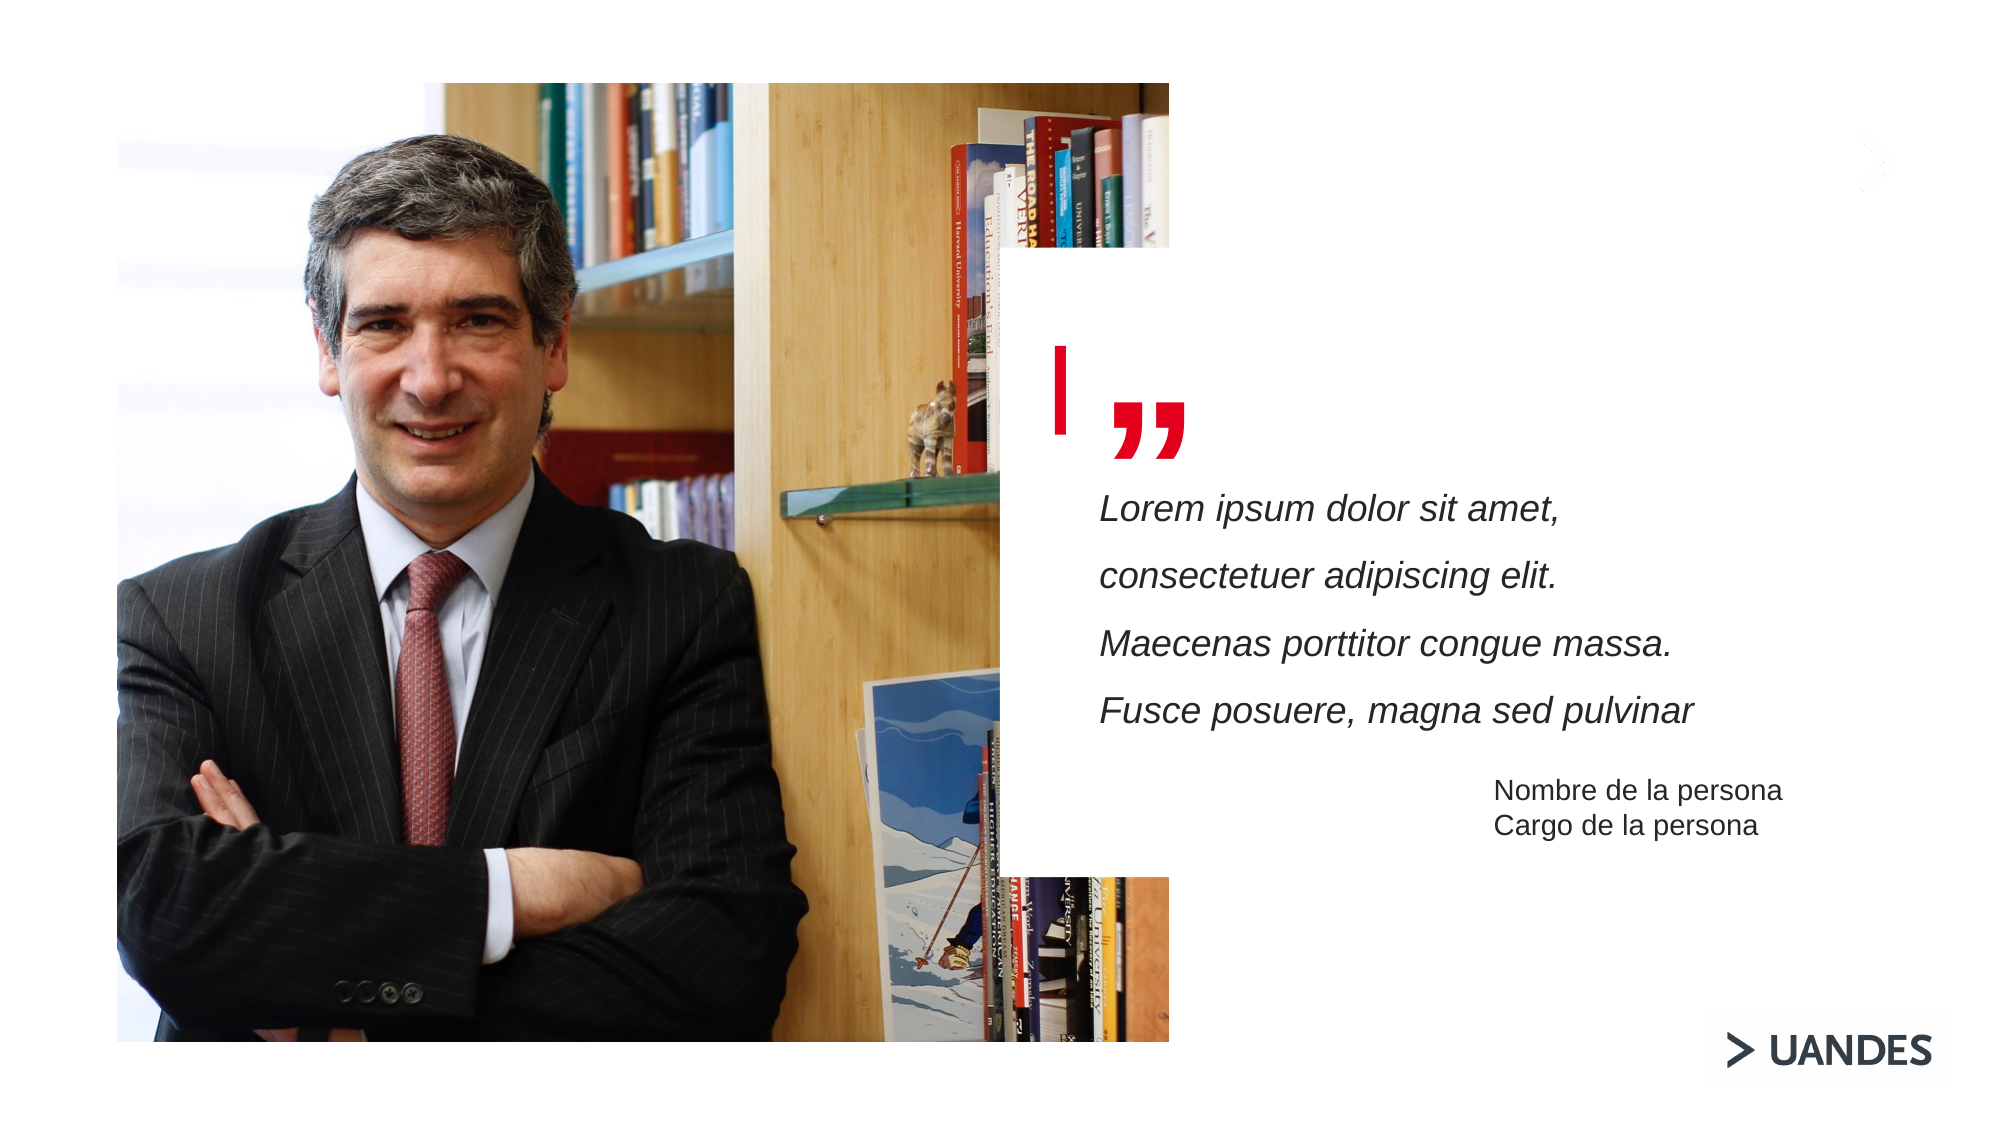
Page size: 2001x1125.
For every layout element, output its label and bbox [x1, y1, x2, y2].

picture [1708, 1010, 1951, 1084]
picture [1858, 133, 1895, 192]
text_box [1084, 212, 1895, 890]
picture [117, 83, 1169, 1042]
